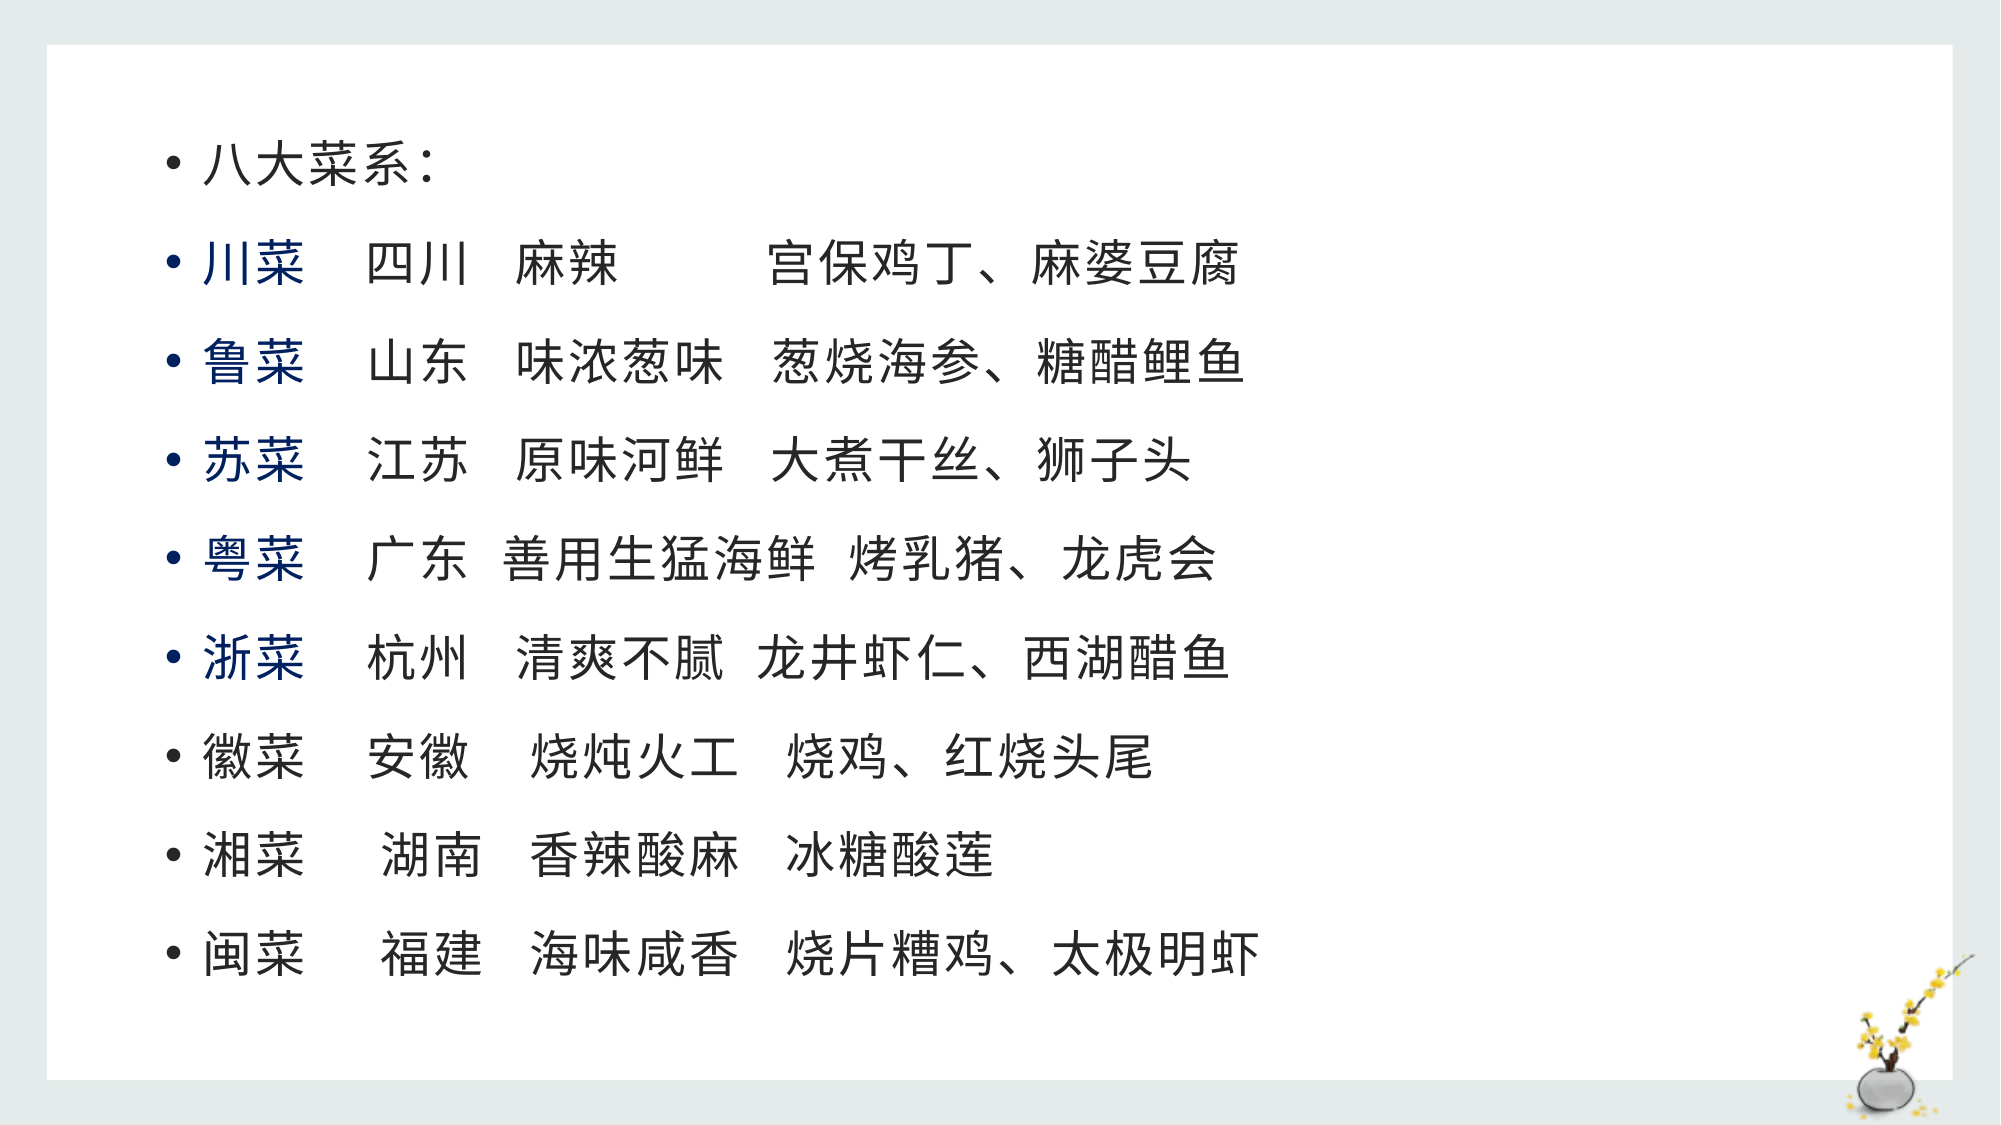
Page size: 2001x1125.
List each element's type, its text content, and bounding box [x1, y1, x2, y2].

picture [1829, 942, 1983, 1125]
list 八大菜系： 川菜 四川 麻辣 宫保鸡丁、麻婆豆腐 鲁菜 山东 味浓葱味 葱烧海参、糖醋鲤鱼 苏菜 江苏 原味河鲜 大煮干丝、狮子头 粤菜 广东 善用生猛海鲜 烤乳猪、龙虎会 浙菜 杭州 清爽不腻 龙井虾仁、西湖醋鱼 徽菜 安徽 烧炖火工 烧鸡、红烧头尾 湘菜 湖南 香辣酸麻 冰糖酸莲 闽菜 福建 海味咸香 烧片糟鸡、太极明虾 [148, 114, 1728, 1039]
